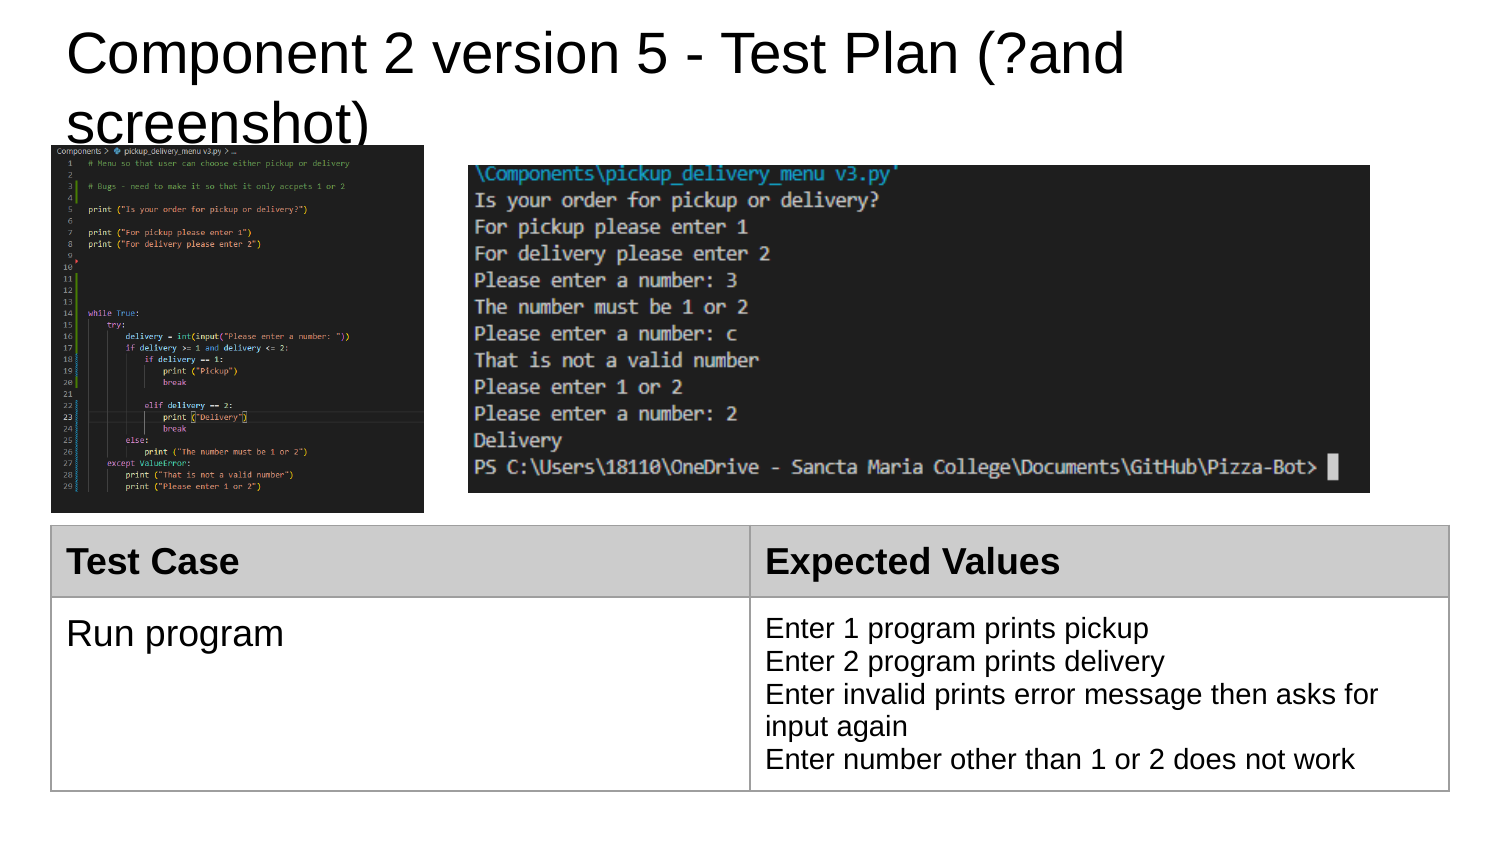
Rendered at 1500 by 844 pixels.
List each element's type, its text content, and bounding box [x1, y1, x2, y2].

table_header Test Case [52, 526, 749, 596]
table_header Expected Values [751, 526, 1448, 596]
picture [467, 165, 1370, 493]
picture [50, 145, 424, 513]
title Component 2 version 5 - Test Plan (?and screenshot) [51, 0, 1449, 94]
table_cell Run program [52, 598, 749, 790]
table_cell Enter 1 program prints pickup Enter 2 program prints delivery Enter invalid prints error message then asks for input again Enter number other than 1 or 2 does not work [751, 598, 1448, 790]
